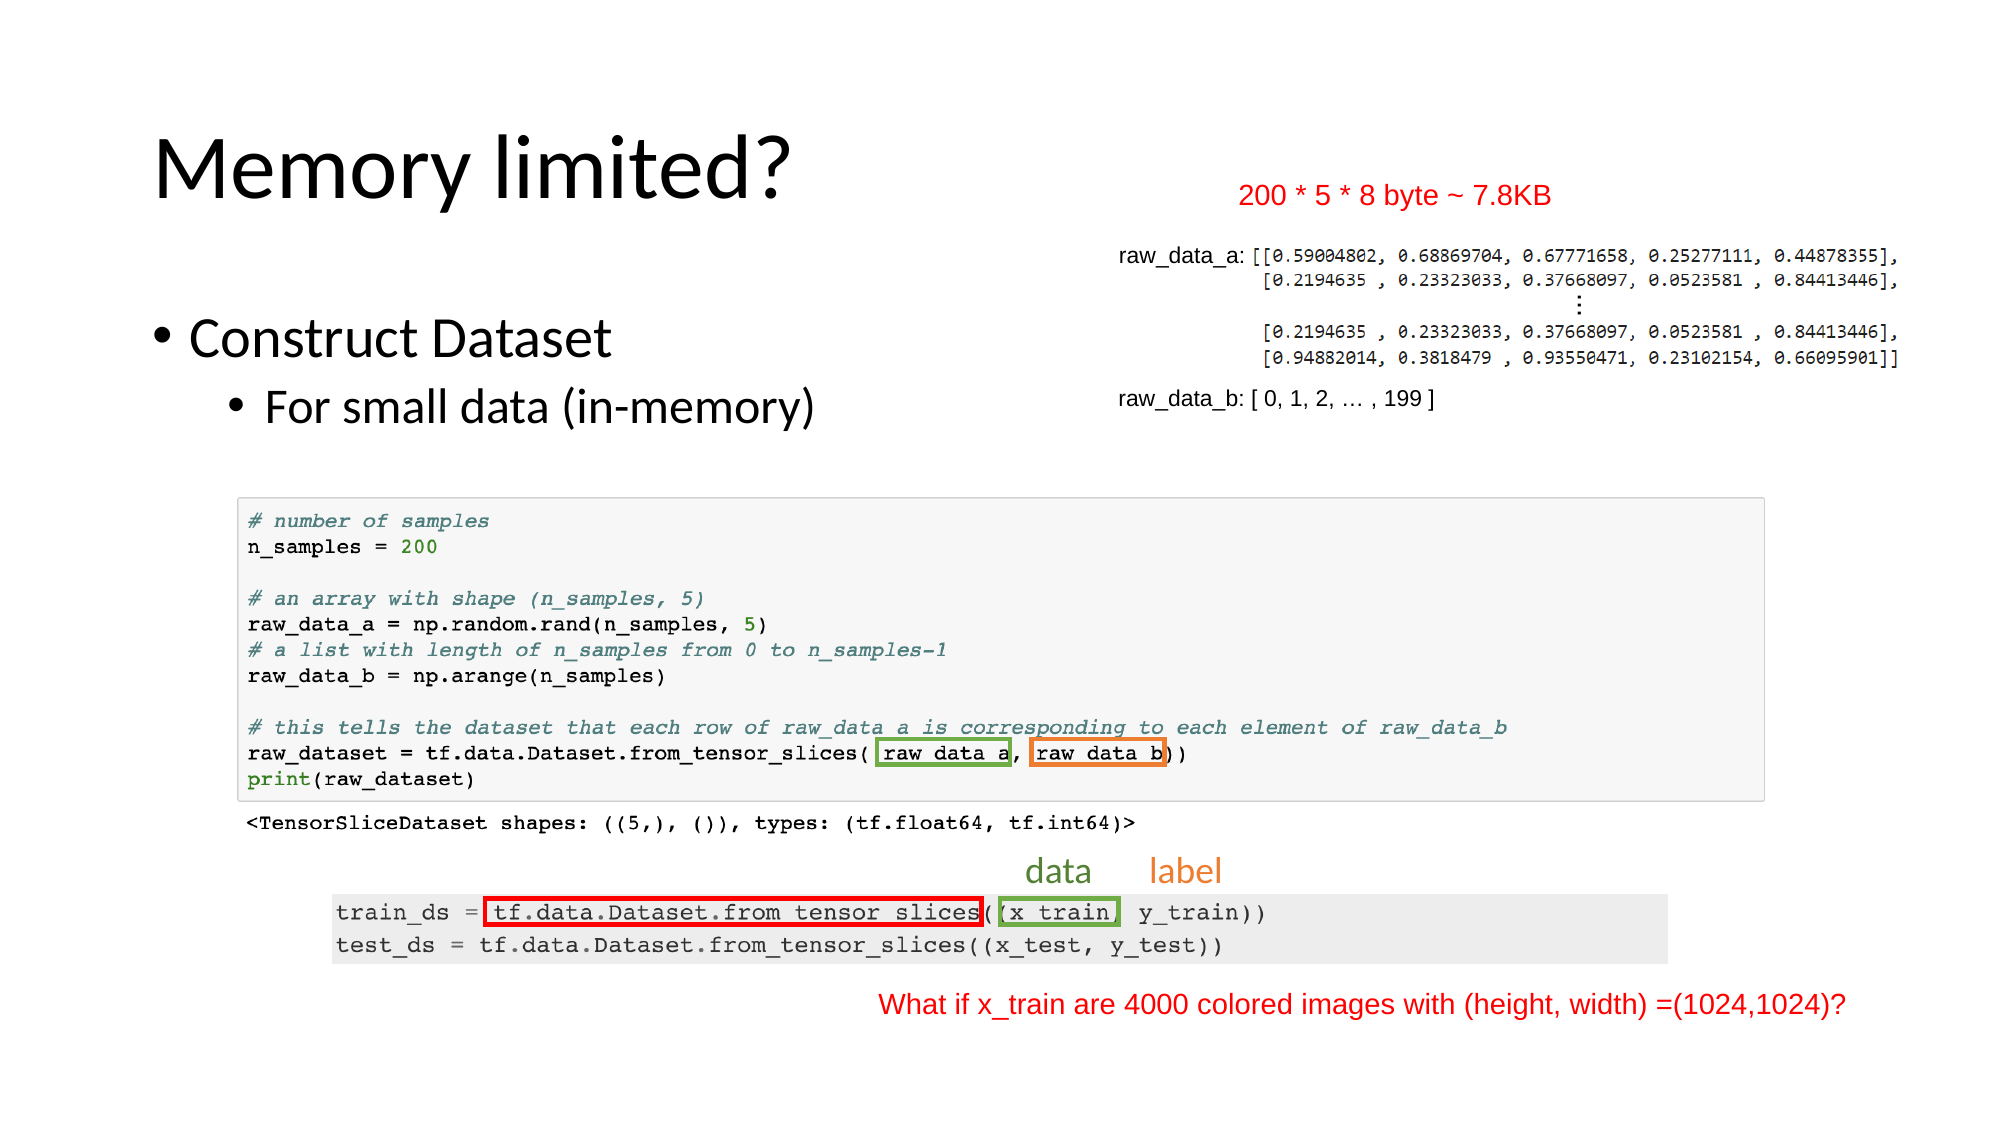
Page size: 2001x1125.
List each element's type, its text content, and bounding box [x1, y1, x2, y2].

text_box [332, 893, 1668, 964]
text_box ... [1564, 302, 1615, 317]
picture [1250, 318, 1901, 373]
text_box What if x_train are 4000 colored images with (height, width) =(1024,1024)? [863, 977, 1920, 1028]
text_box label [1134, 846, 1239, 892]
picture [1250, 227, 1901, 294]
picture [228, 492, 1772, 838]
title Memory limited? [137, 59, 1863, 278]
text_box raw_data_b: [ 0, 1, 2, … , 199 ] [1103, 375, 1450, 419]
list Construct Dataset For small data (in-memory) [137, 299, 1863, 1014]
text_box 200 * 5 * 8 byte ~ 7.8KB [1223, 168, 1568, 219]
text_box data [1010, 846, 1109, 892]
text_box raw_data_a: [1104, 232, 1245, 276]
